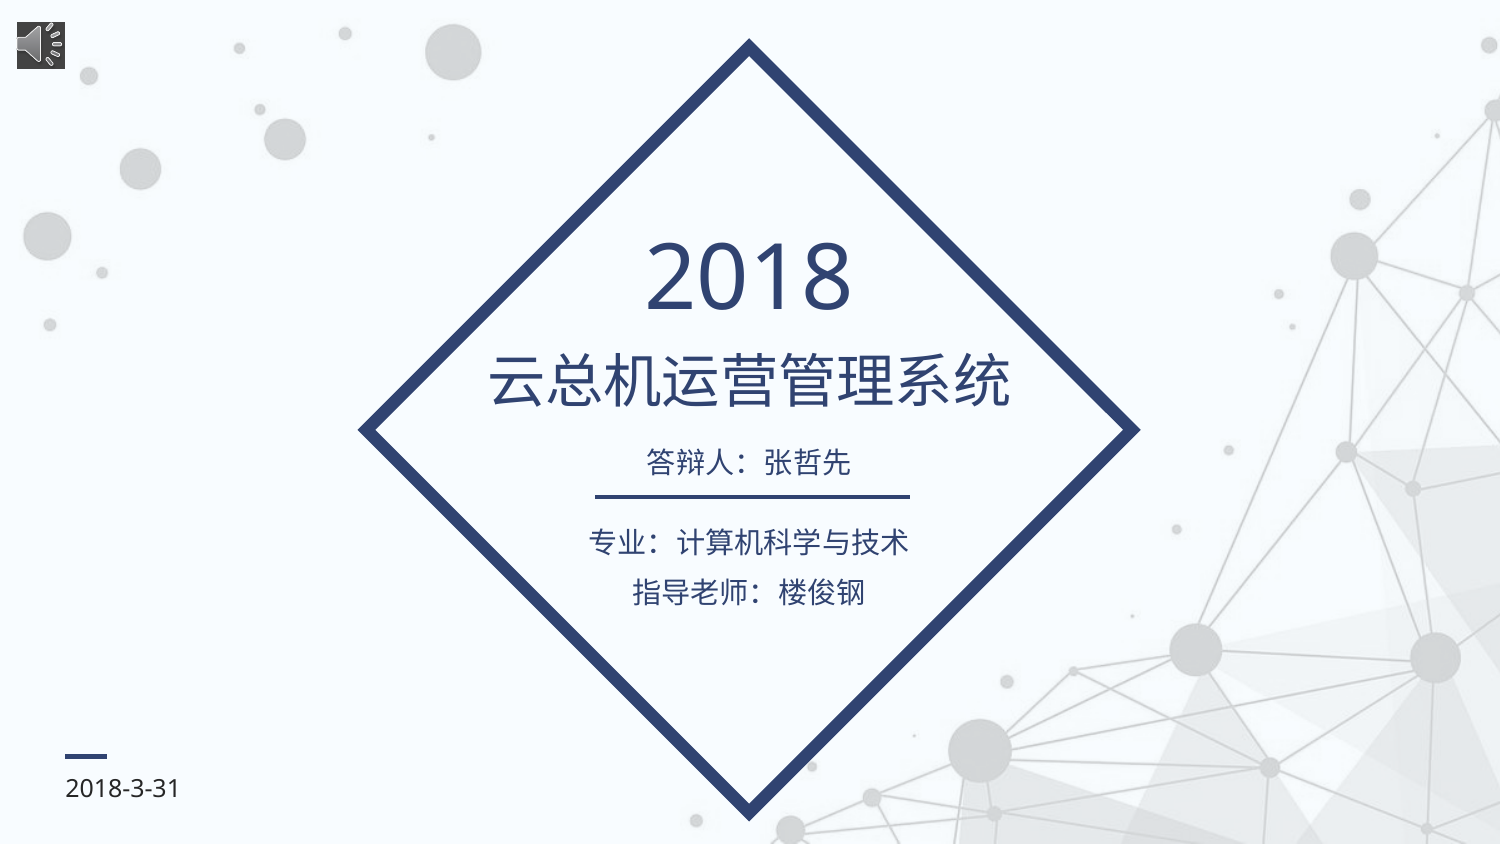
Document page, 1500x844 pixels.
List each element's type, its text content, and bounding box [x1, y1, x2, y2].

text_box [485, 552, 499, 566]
text_box [364, 45, 1134, 566]
picture [15, 20, 66, 71]
text_box [551, 617, 947, 815]
text_box 2018-3-31 [50, 765, 197, 811]
text_box 答辩人：张哲先 [408, 475, 420, 487]
text_box 2018 [629, 210, 869, 336]
text_box 答辩人：张哲先 [1078, 475, 1090, 487]
text_box 指导老师：楼俊钢 [408, 566, 1090, 617]
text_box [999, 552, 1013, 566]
